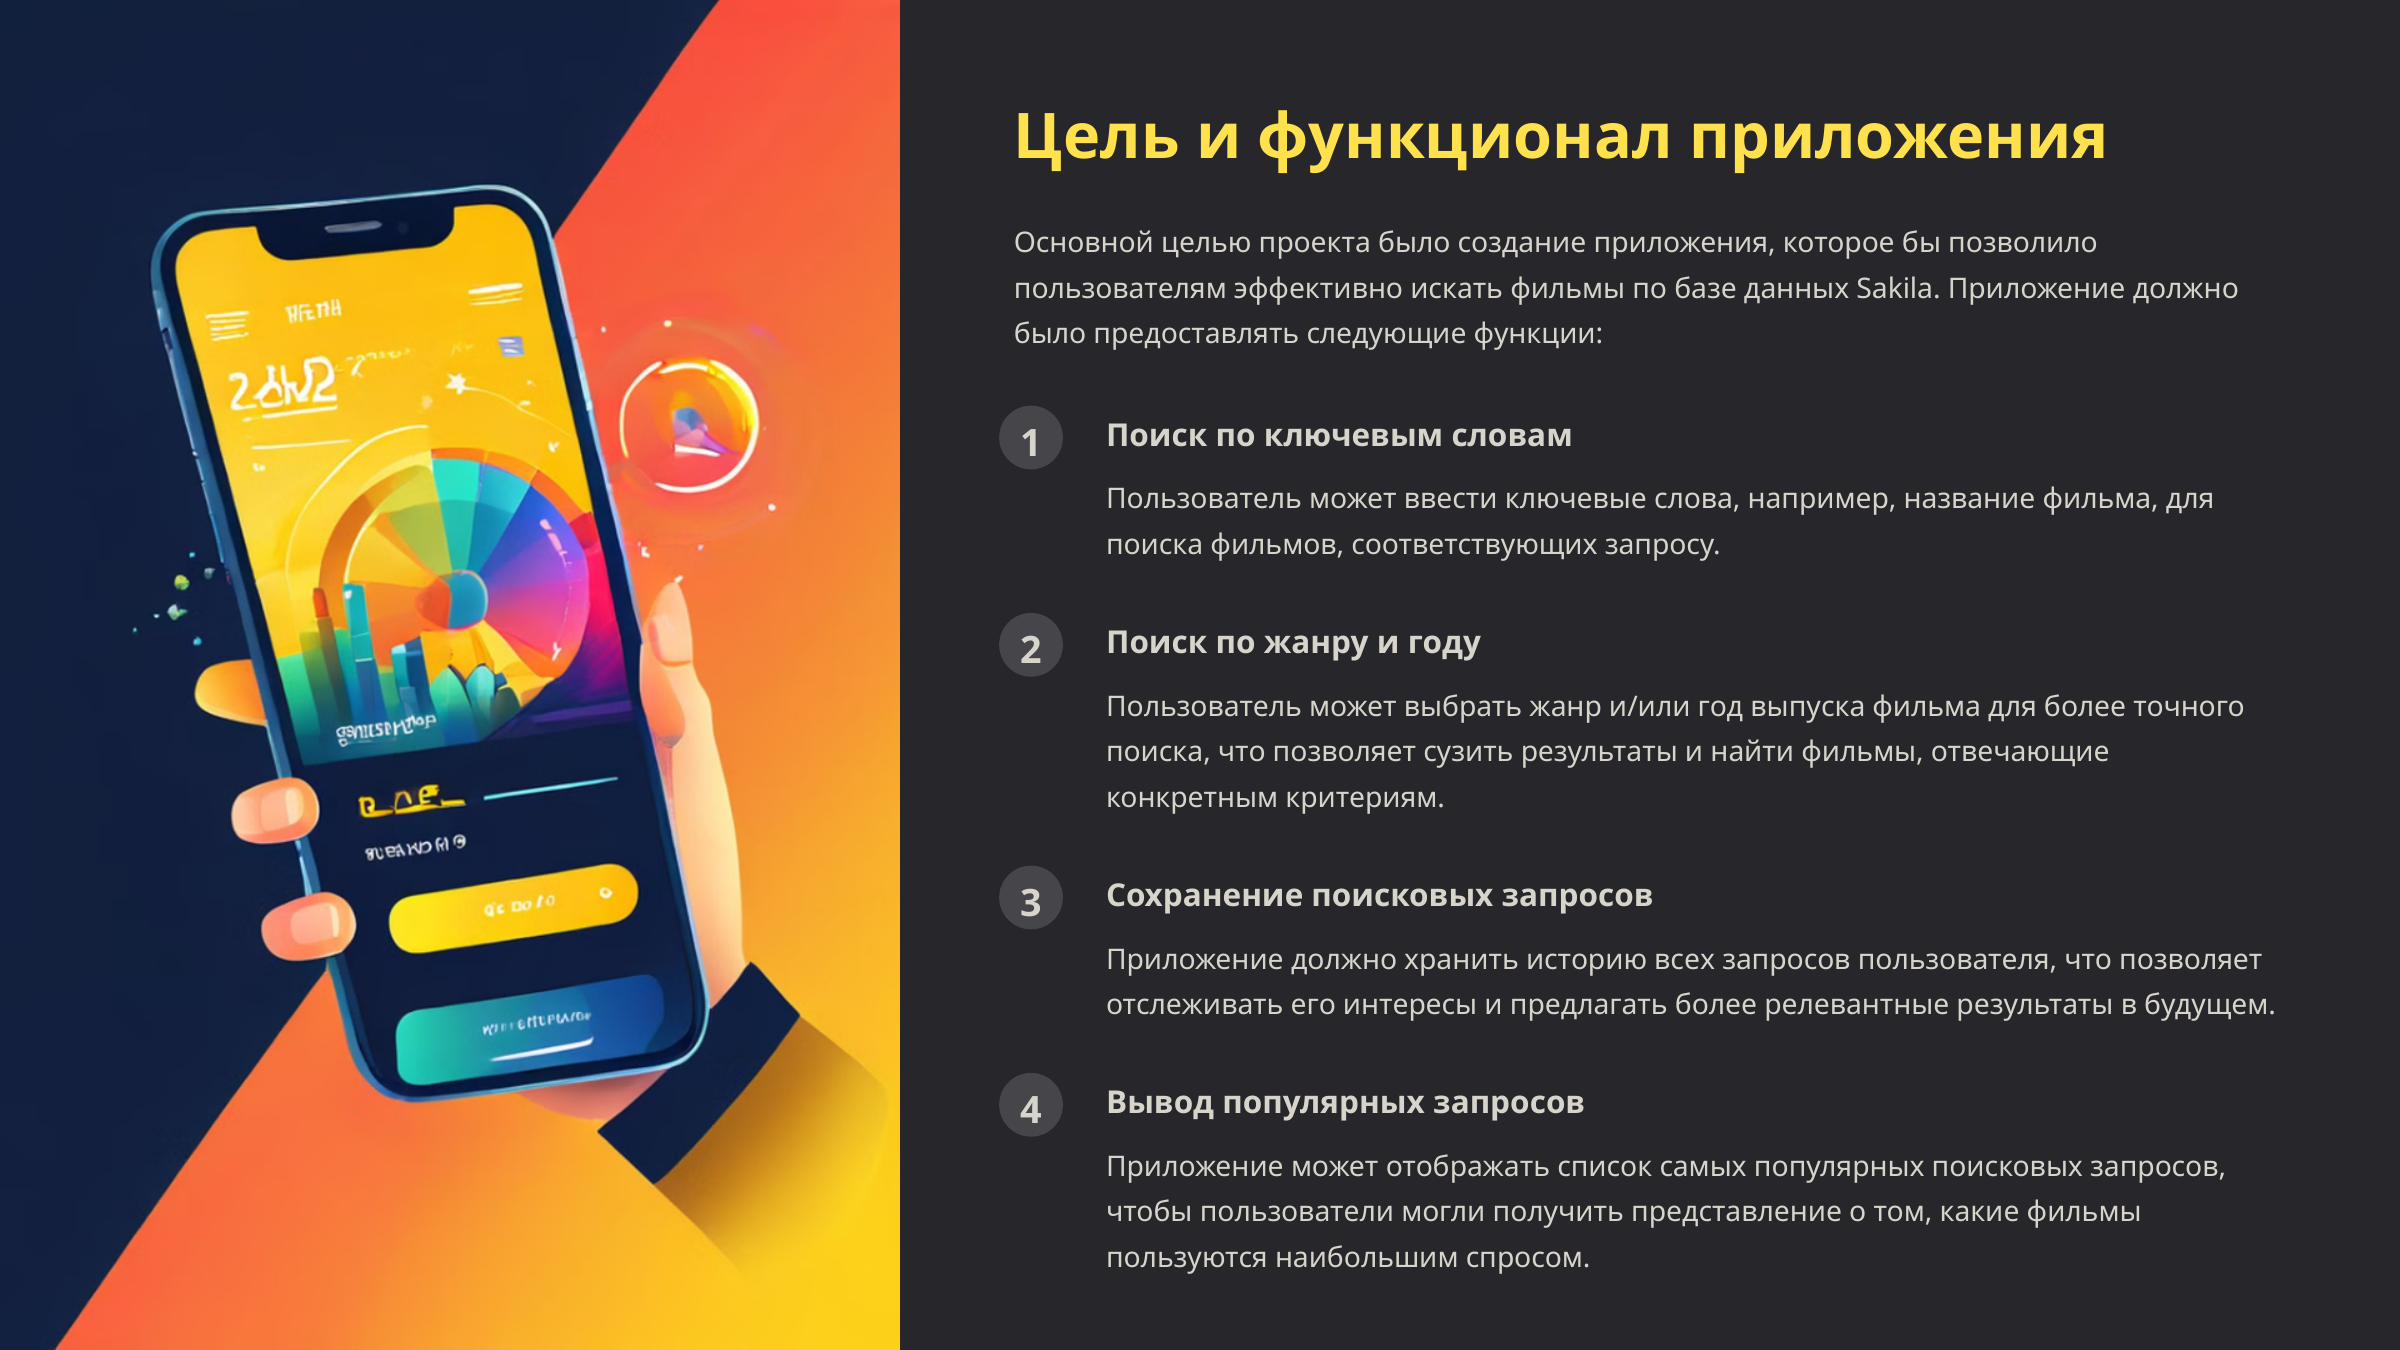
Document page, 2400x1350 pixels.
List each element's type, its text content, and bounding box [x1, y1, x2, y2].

text_box 4 [1018, 1085, 1044, 1124]
text_box [999, 865, 1063, 930]
text_box Сохранение поисковых запросов [1091, 865, 1663, 906]
text_box Пользователь может выбрать жанр и/или год выпуска фильма для более точного поиска, что позволяет сузить результаты и найти фильмы, отвечающие конкретным критериям. [1091, 669, 2301, 806]
text_box [999, 612, 1063, 677]
text_box 1 [1023, 418, 1039, 457]
text_box Приложение должно хранить историю всех запросов пользователя, что позволяет отслеживать его интересы и предлагать более релевантные результаты в будущем. [1091, 922, 2301, 1013]
picture [0, 0, 900, 1350]
text_box [999, 1072, 1063, 1137]
text_box Цель и функционал приложения [999, 84, 2097, 164]
text_box Приложение может отображать список самых популярных поисковых запросов, чтобы пользователи могли получить представление о том, какие фильмы пользуются наибольшим спросом. [1091, 1129, 2301, 1266]
text_box Поиск по жанру и году [1091, 612, 1479, 653]
text_box 2 [1019, 625, 1043, 664]
text_box Основной целью проекта было создание приложения, которое бы позволило пользователям эффективно искать фильмы по базе данных Sakila. Приложение должно было предоставлять следующие функции: [999, 205, 2301, 342]
text_box Поиск по ключевым словам [1091, 405, 1567, 445]
text_box 3 [1019, 878, 1043, 917]
text_box Вывод популярных запросов [1091, 1072, 1586, 1113]
text_box [999, 405, 1063, 470]
text_box [900, 0, 2400, 1350]
text_box Пользователь может ввести ключевые слова, например, название фильма, для поиска фильмов, соответствующих запросу. [1091, 461, 2301, 553]
